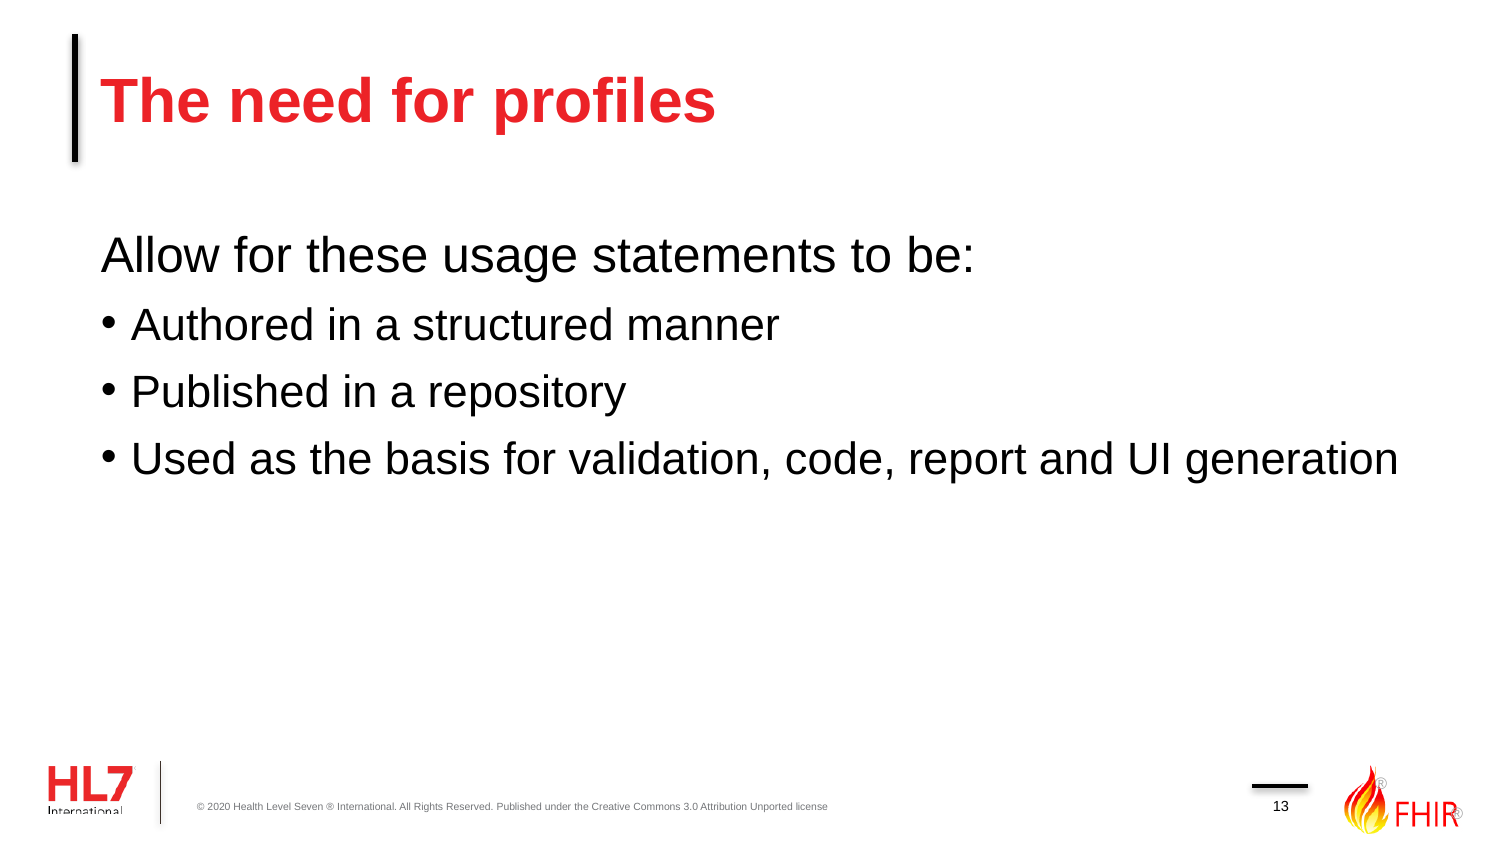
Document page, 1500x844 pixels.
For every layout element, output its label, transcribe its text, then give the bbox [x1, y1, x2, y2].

list Allow for these usage statements to be: Authored in a structured manner Published in a repository Used as the basis for validation, code, report and UI generation [100, 222, 1451, 731]
slide_number 13 [1258, 786, 1304, 814]
picture [1339, 760, 1463, 837]
title The need for profiles [100, 33, 1451, 163]
footer © 2020 Health Level Seven ® International. All Rights Reserved. Published under the Creative Commons 3.0 Attribution Unported license [196, 786, 941, 813]
